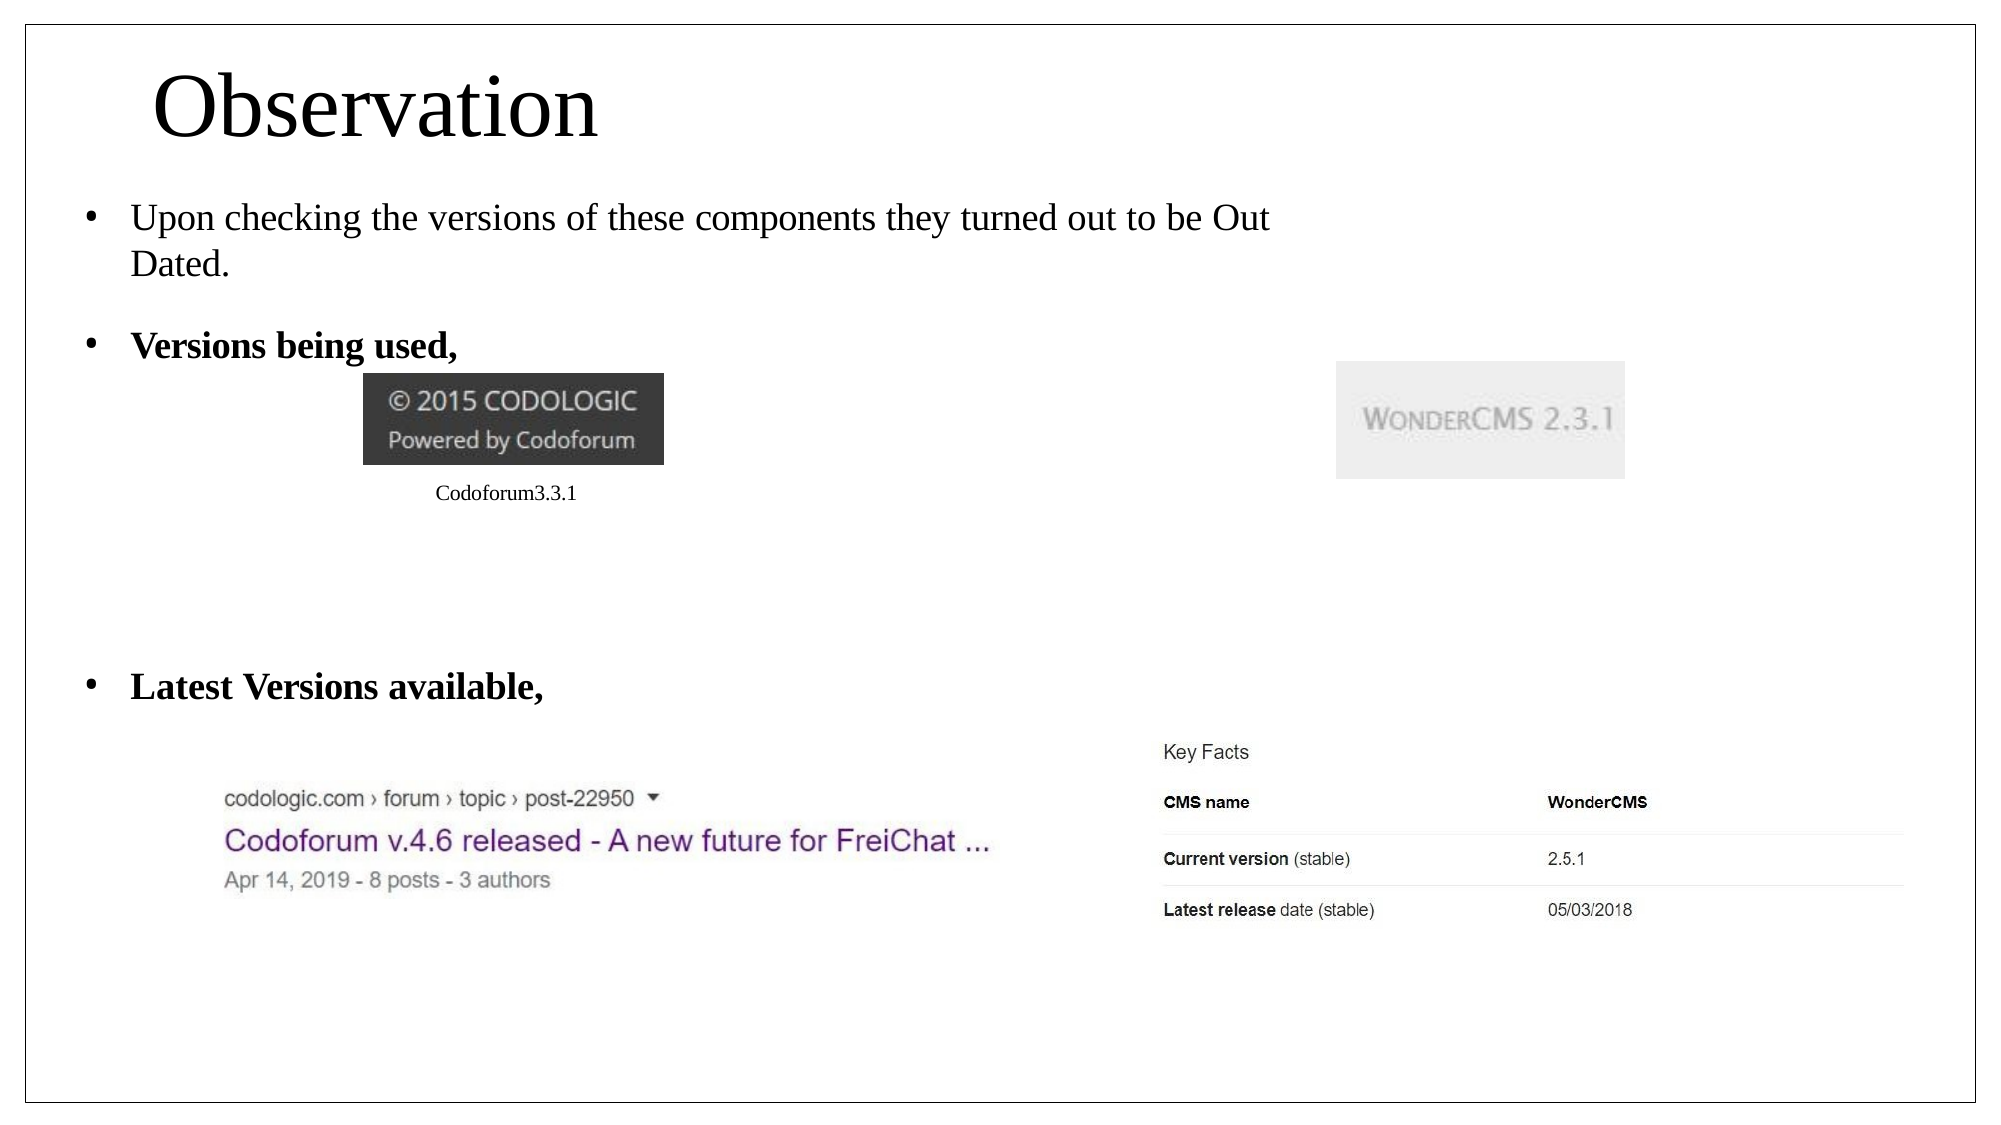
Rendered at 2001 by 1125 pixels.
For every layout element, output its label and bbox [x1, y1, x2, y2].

text_box [25, 23, 1977, 1104]
